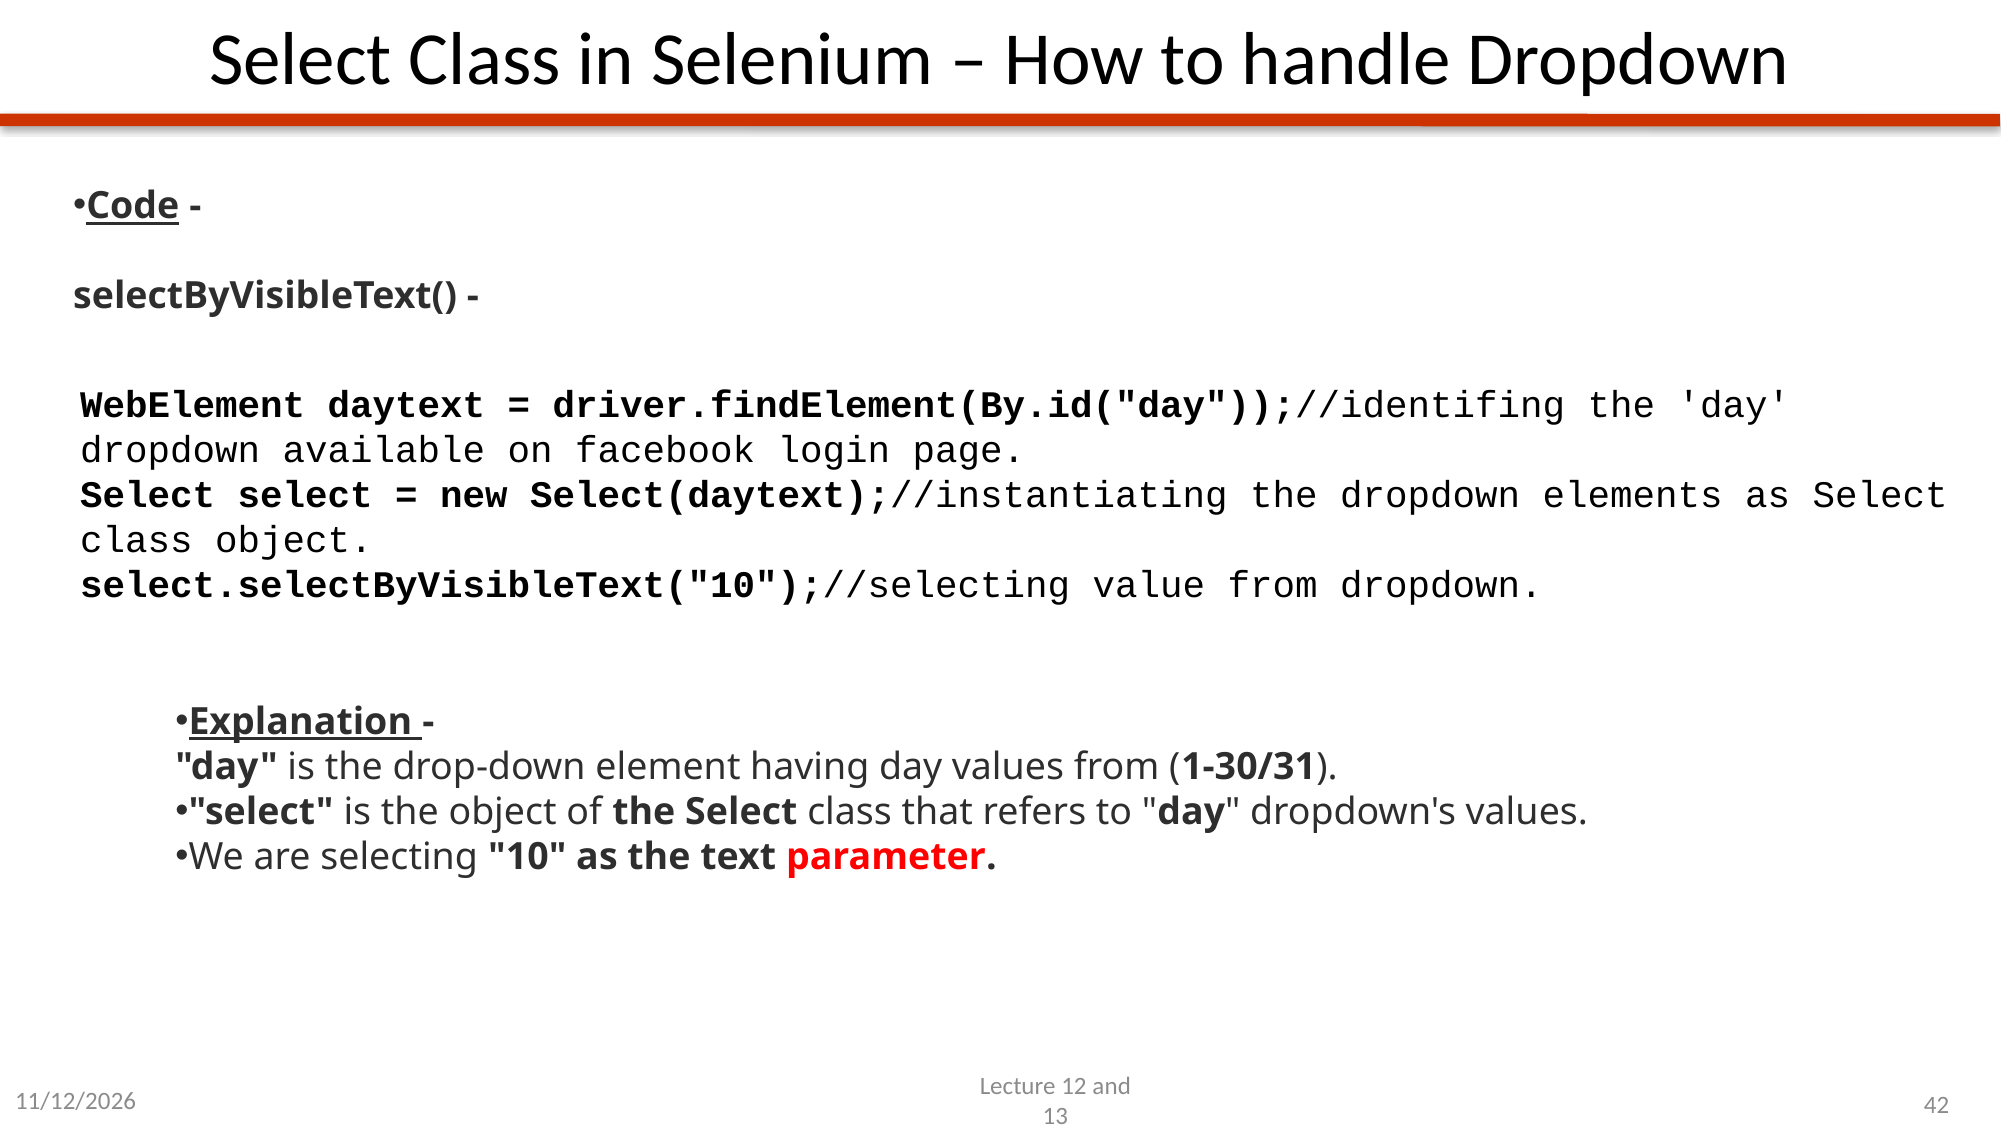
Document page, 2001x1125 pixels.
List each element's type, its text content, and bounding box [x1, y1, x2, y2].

text_box WebElement daytext = driver.findElement(By.id("day"));//identifing the 'day' dropdown available on facebook login page. Select select = new Select(daytext);//instantiating the dropdown elements as Select class object. select.selectByVisibleText("10");//selecting value from dropdown. [65, 373, 1969, 613]
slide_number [0, 1078, 213, 1121]
text_box Explanation - "day" is the drop-down element having day values from (1-30/31). "select" is the object of the Select class that refers to "day" dropdown's values. We are selecting "10" as the text parameter. [160, 689, 1750, 885]
text_box Code - selectByVisibleText() - [58, 174, 531, 324]
title Select Class in Selenium – How to handle Dropdown [0, 0, 2000, 111]
